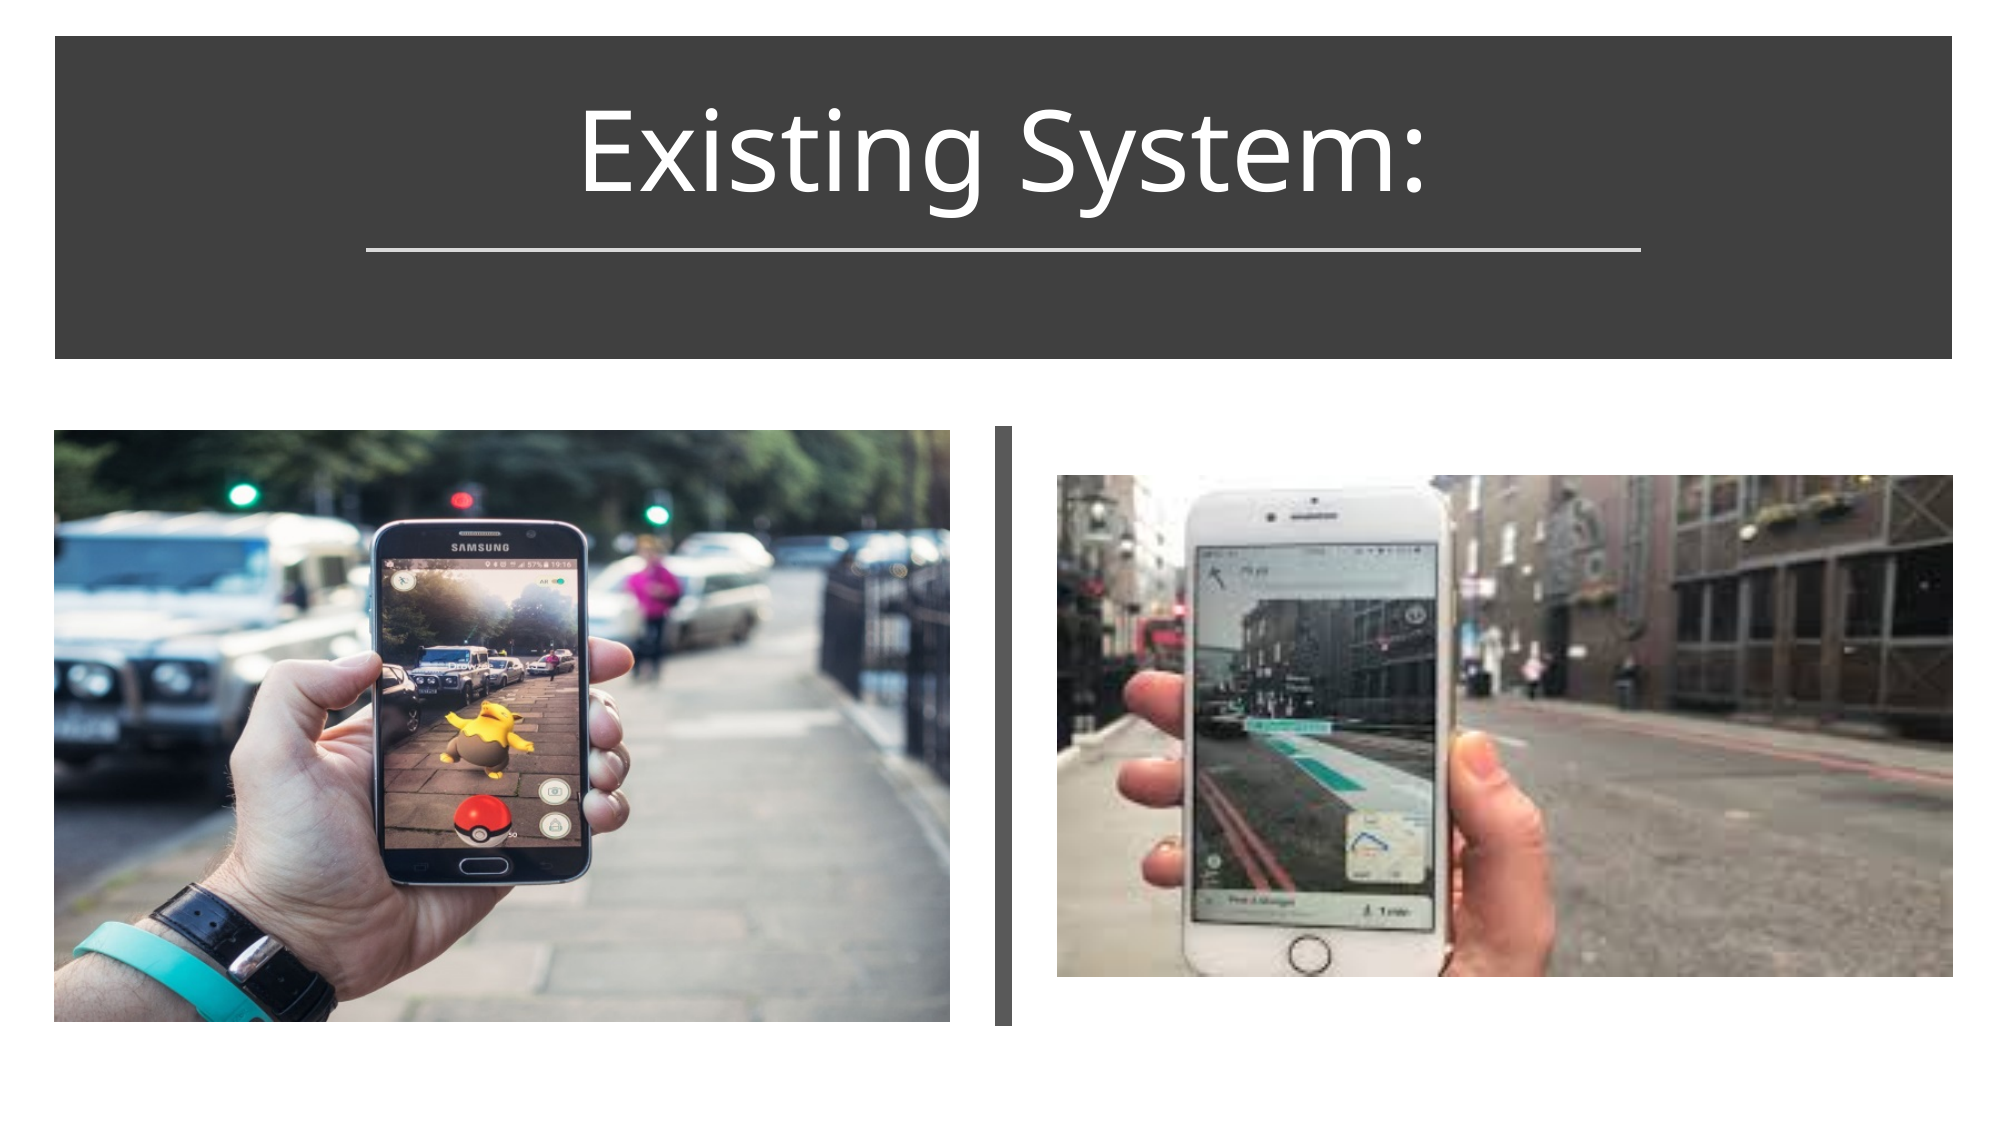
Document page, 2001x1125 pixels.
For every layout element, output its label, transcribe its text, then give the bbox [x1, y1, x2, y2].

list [54, 430, 950, 1022]
text_box [64, 45, 1942, 350]
title Existing System: [89, 71, 1917, 224]
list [1057, 475, 1953, 977]
